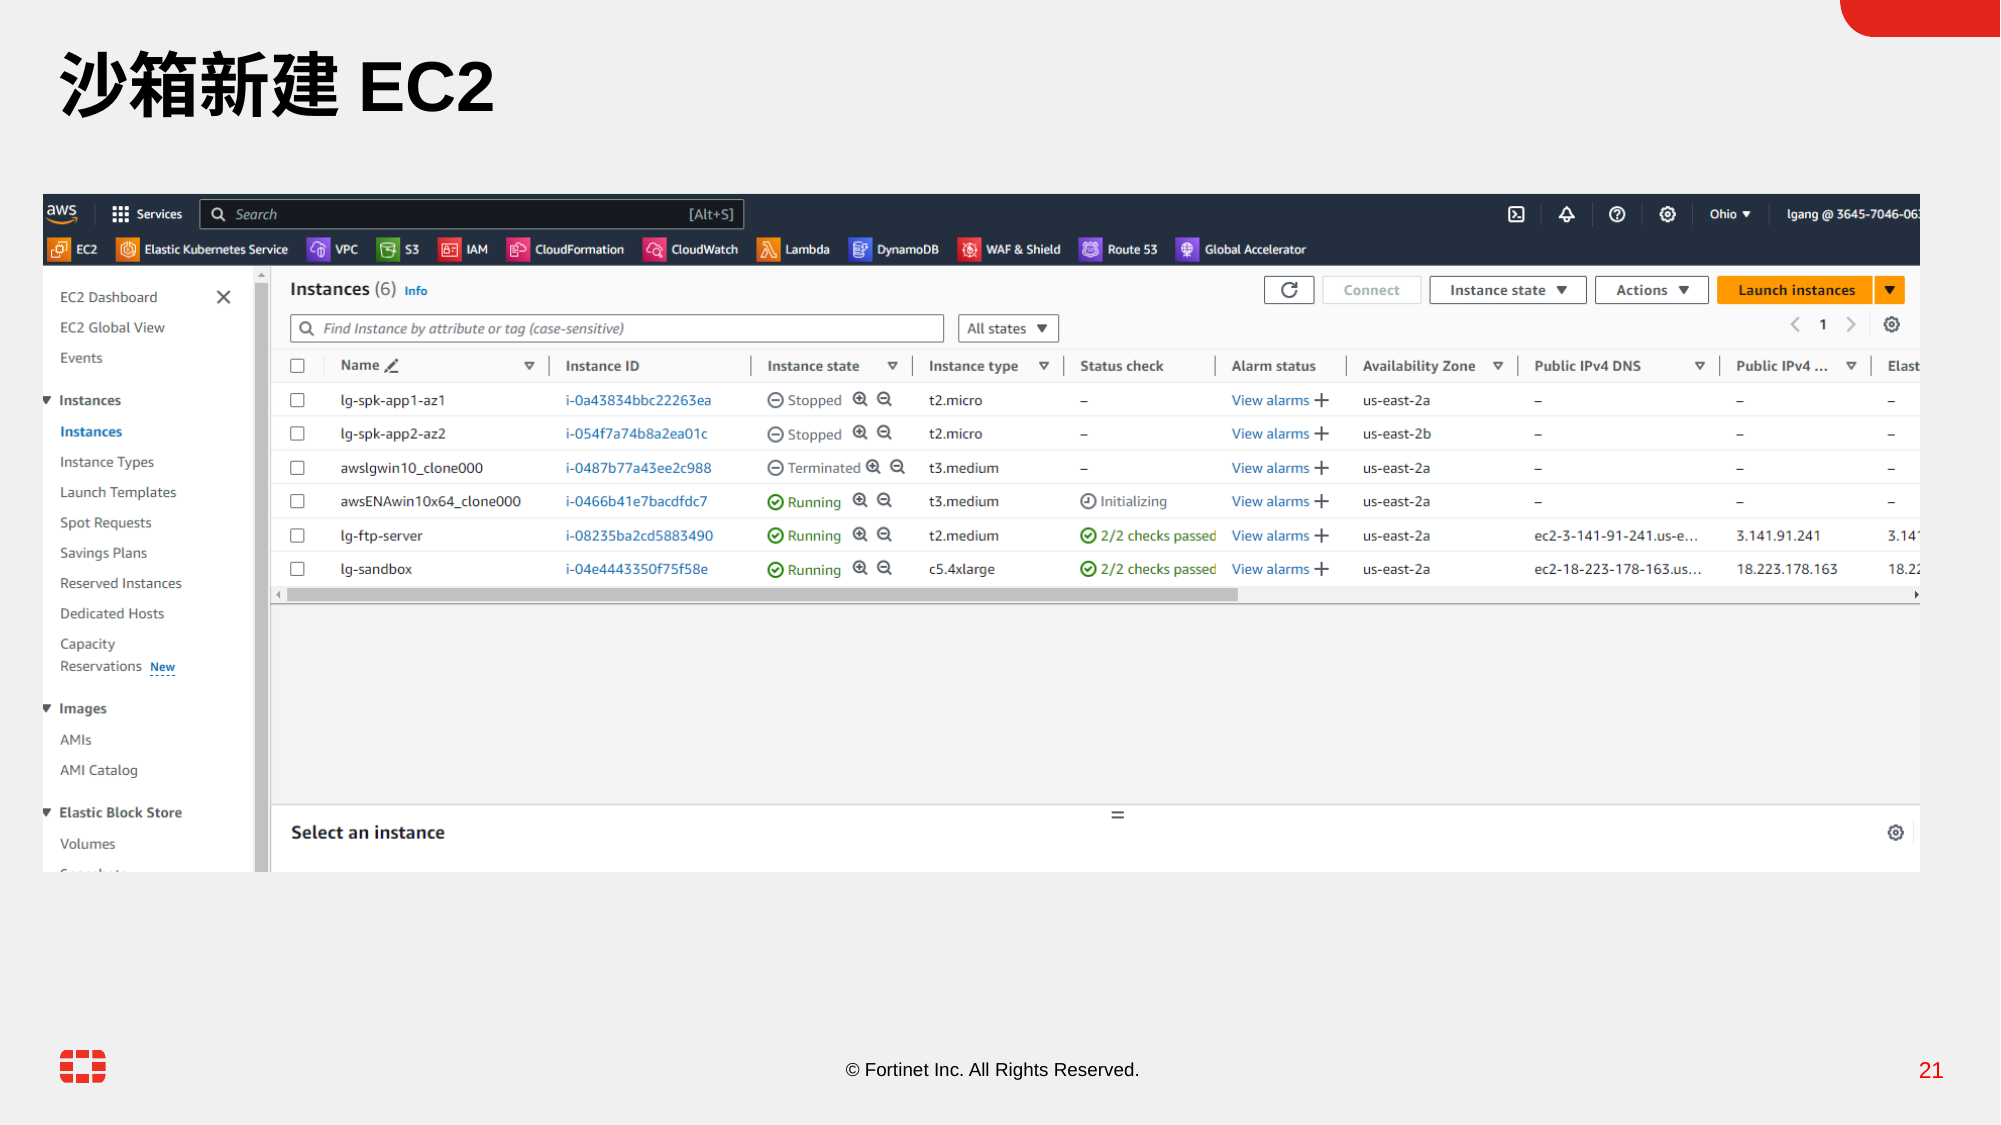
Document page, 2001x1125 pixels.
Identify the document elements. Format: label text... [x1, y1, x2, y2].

title 沙箱新建EC2 [43, 28, 1822, 148]
picture [43, 193, 1920, 872]
